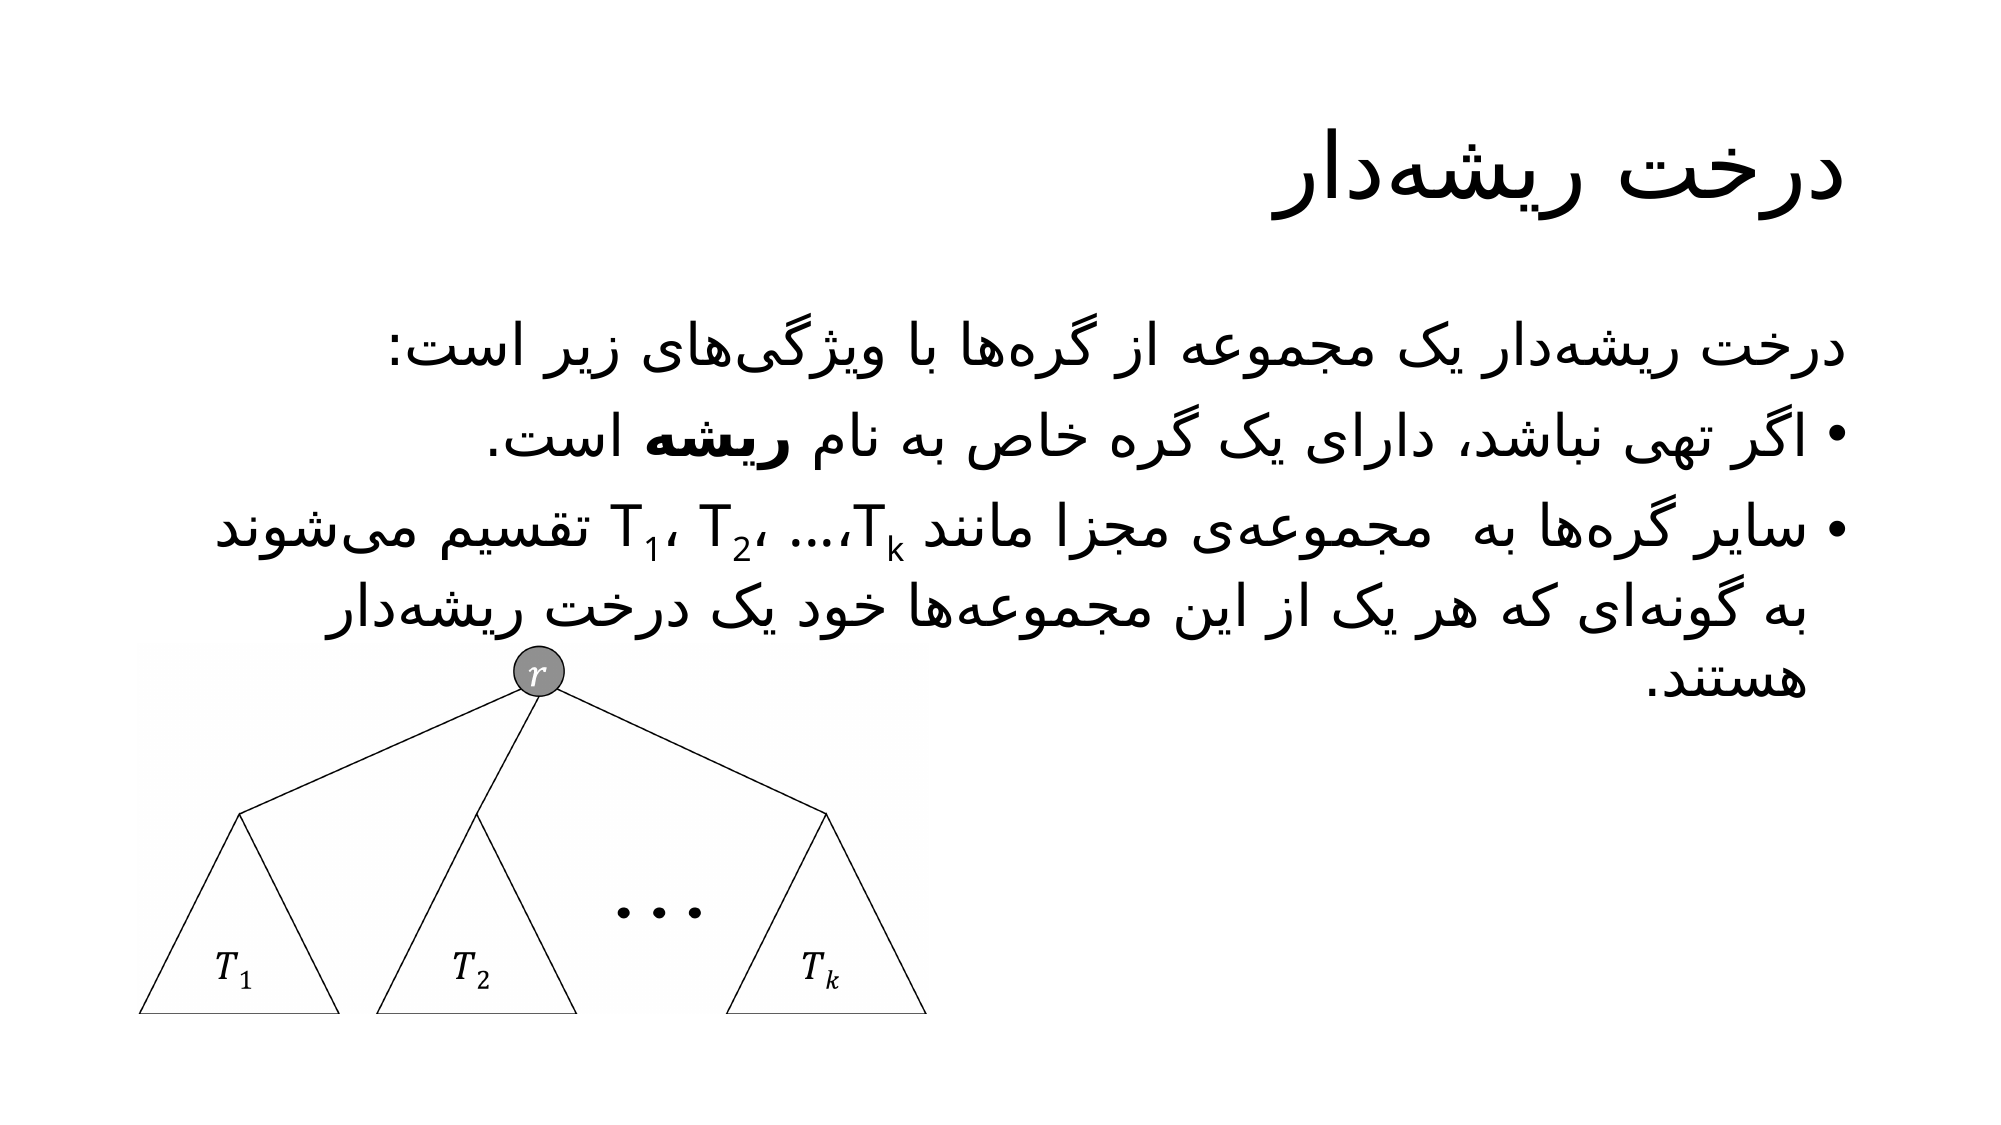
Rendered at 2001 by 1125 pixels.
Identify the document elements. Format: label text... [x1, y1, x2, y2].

title درخت ریشه‌دار [137, 59, 1863, 278]
picture [137, 643, 929, 1014]
